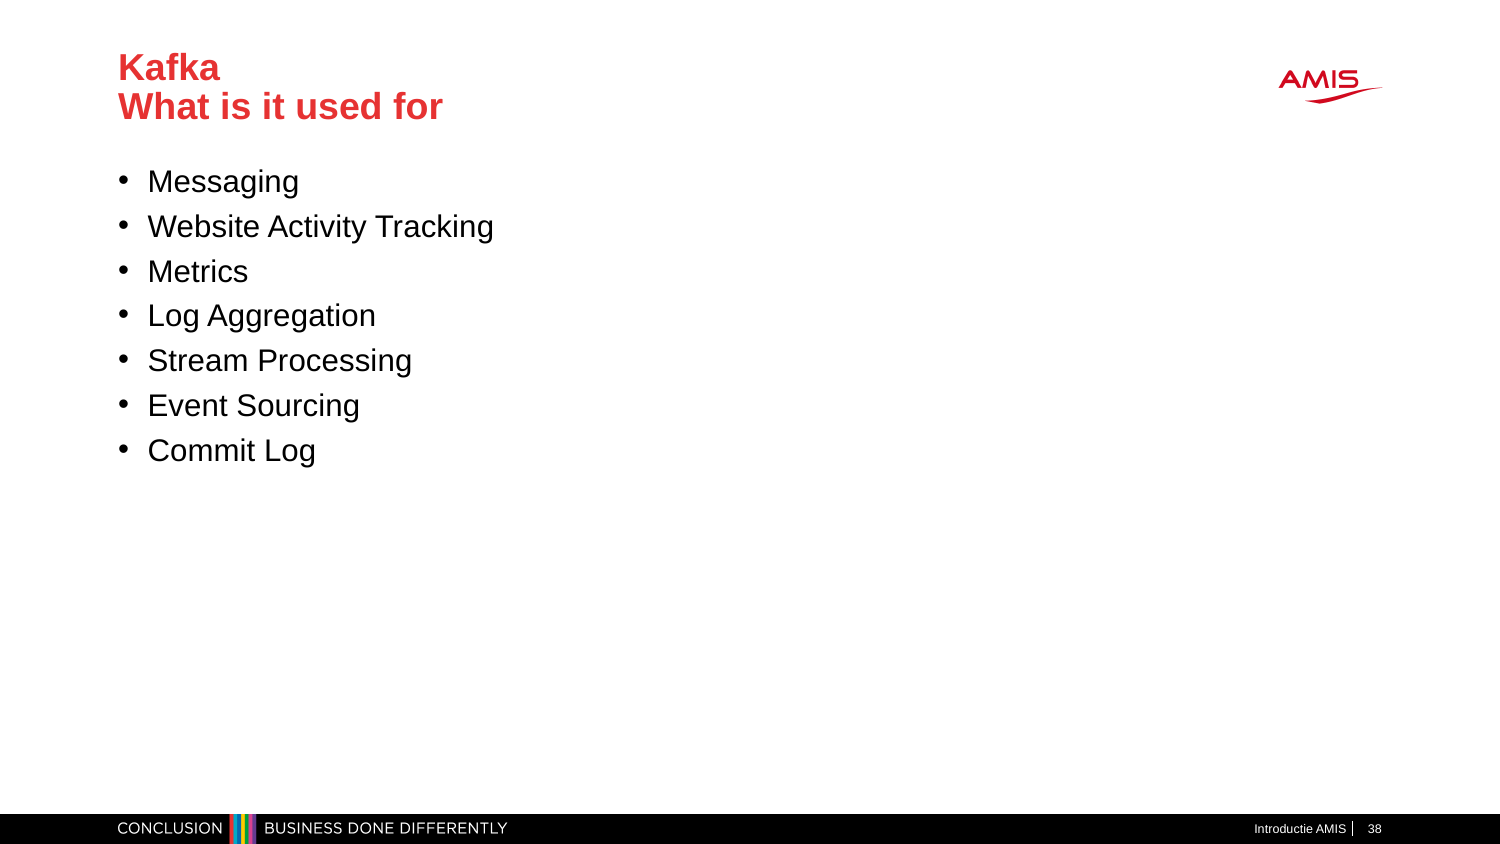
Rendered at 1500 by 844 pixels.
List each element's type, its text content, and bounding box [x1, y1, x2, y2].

picture [1205, 58, 1388, 106]
slide_number 38 [1358, 820, 1382, 839]
title Kafka What is it used for [118, 47, 1205, 130]
list Messaging Website Activity Tracking Metrics Log Aggregation Stream Processing Event Sourcing Commit Log [118, 153, 1205, 774]
picture [239, 814, 1500, 844]
picture [0, 814, 236, 844]
footer Introductie AMIS [814, 820, 1347, 839]
